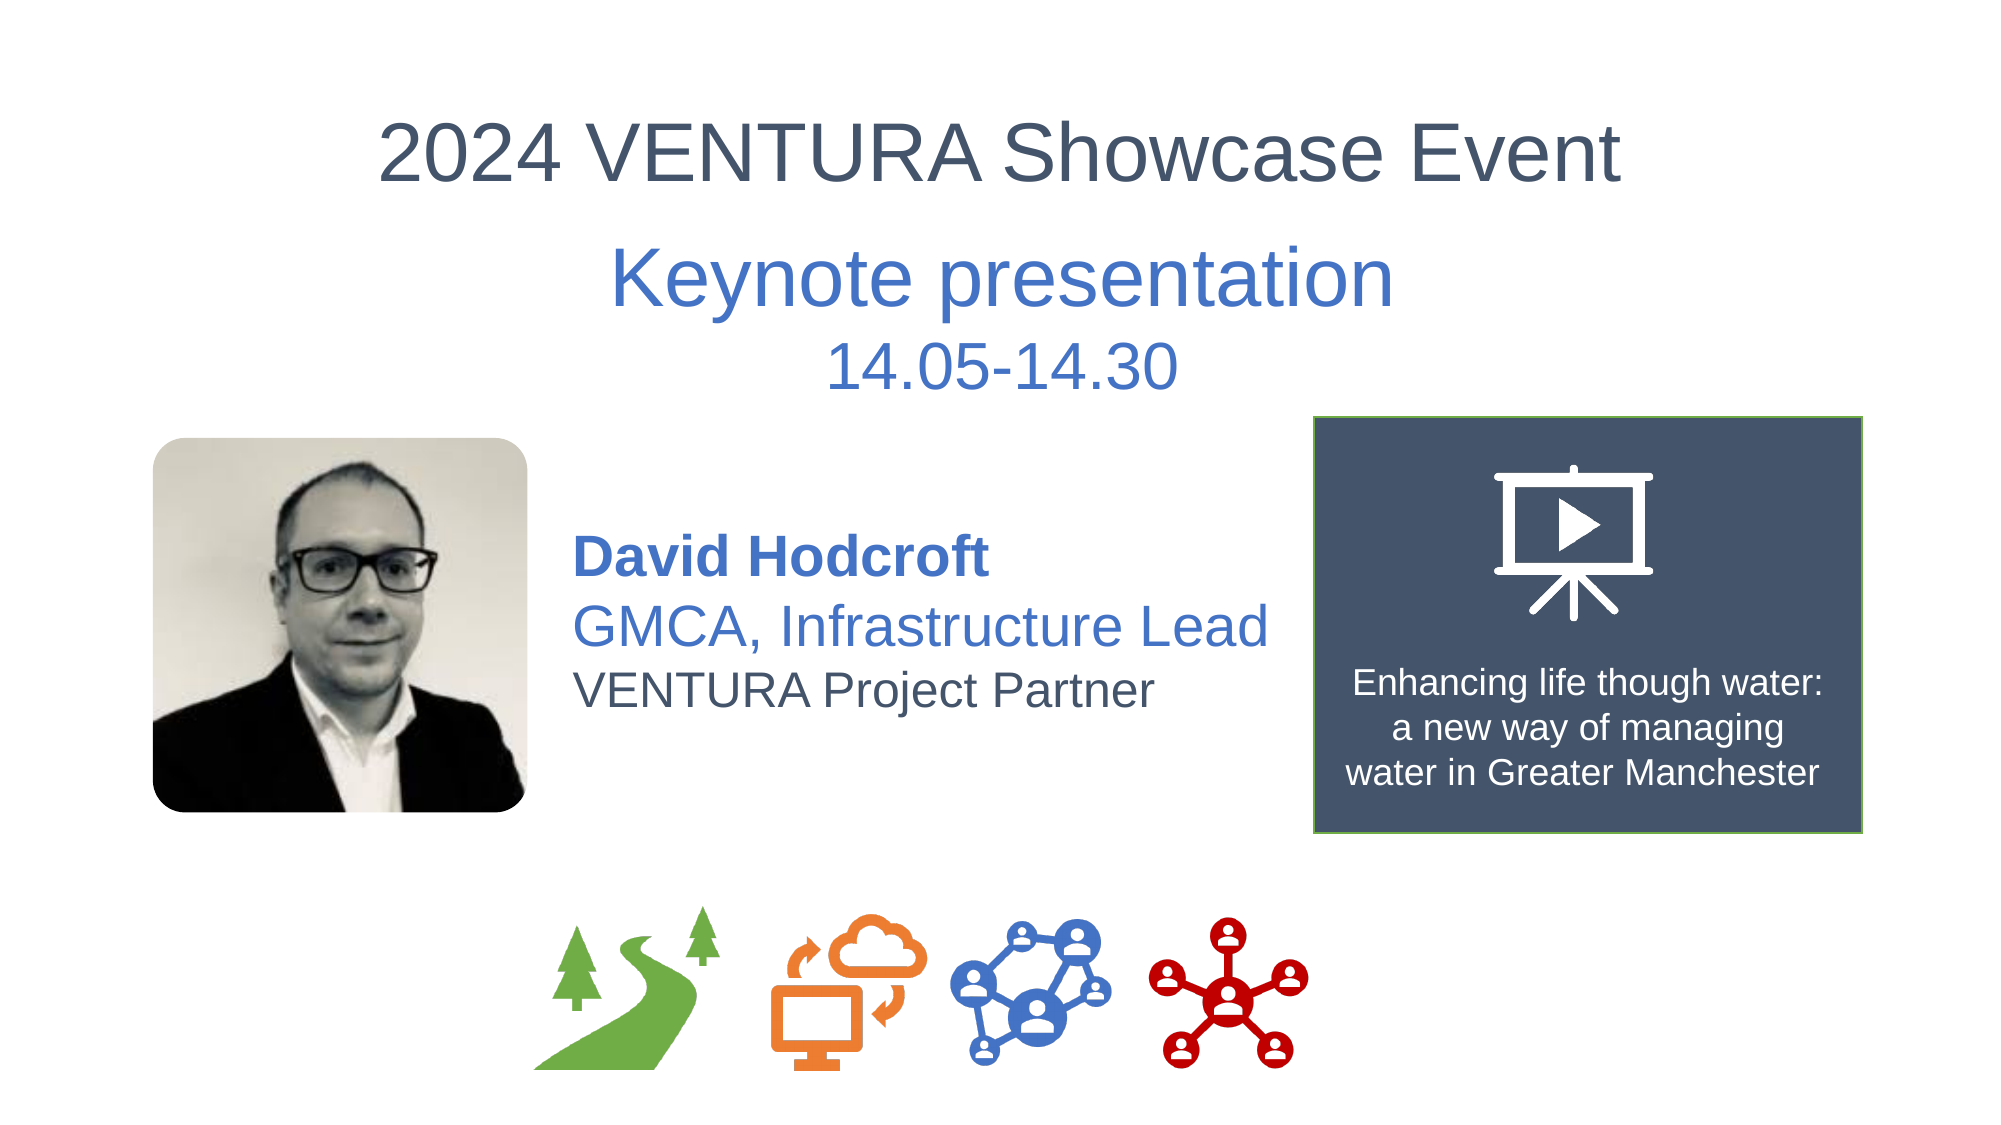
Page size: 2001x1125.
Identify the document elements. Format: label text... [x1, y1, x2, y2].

picture [152, 437, 528, 813]
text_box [522, 888, 1328, 1098]
text_box Keynote presentation 14.05-14.30 [10, 216, 1996, 411]
text_box 2024 VENTURA Showcase Event [7, 91, 1993, 206]
text_box [1313, 416, 1863, 834]
text_box Enhancing life though water: a new way of managing water in Greater Manchester [1328, 650, 1848, 801]
text_box David Hodcroft GMCA, Infrastructure Lead VENTURA Project Partner [557, 510, 1308, 726]
picture [1473, 441, 1674, 643]
